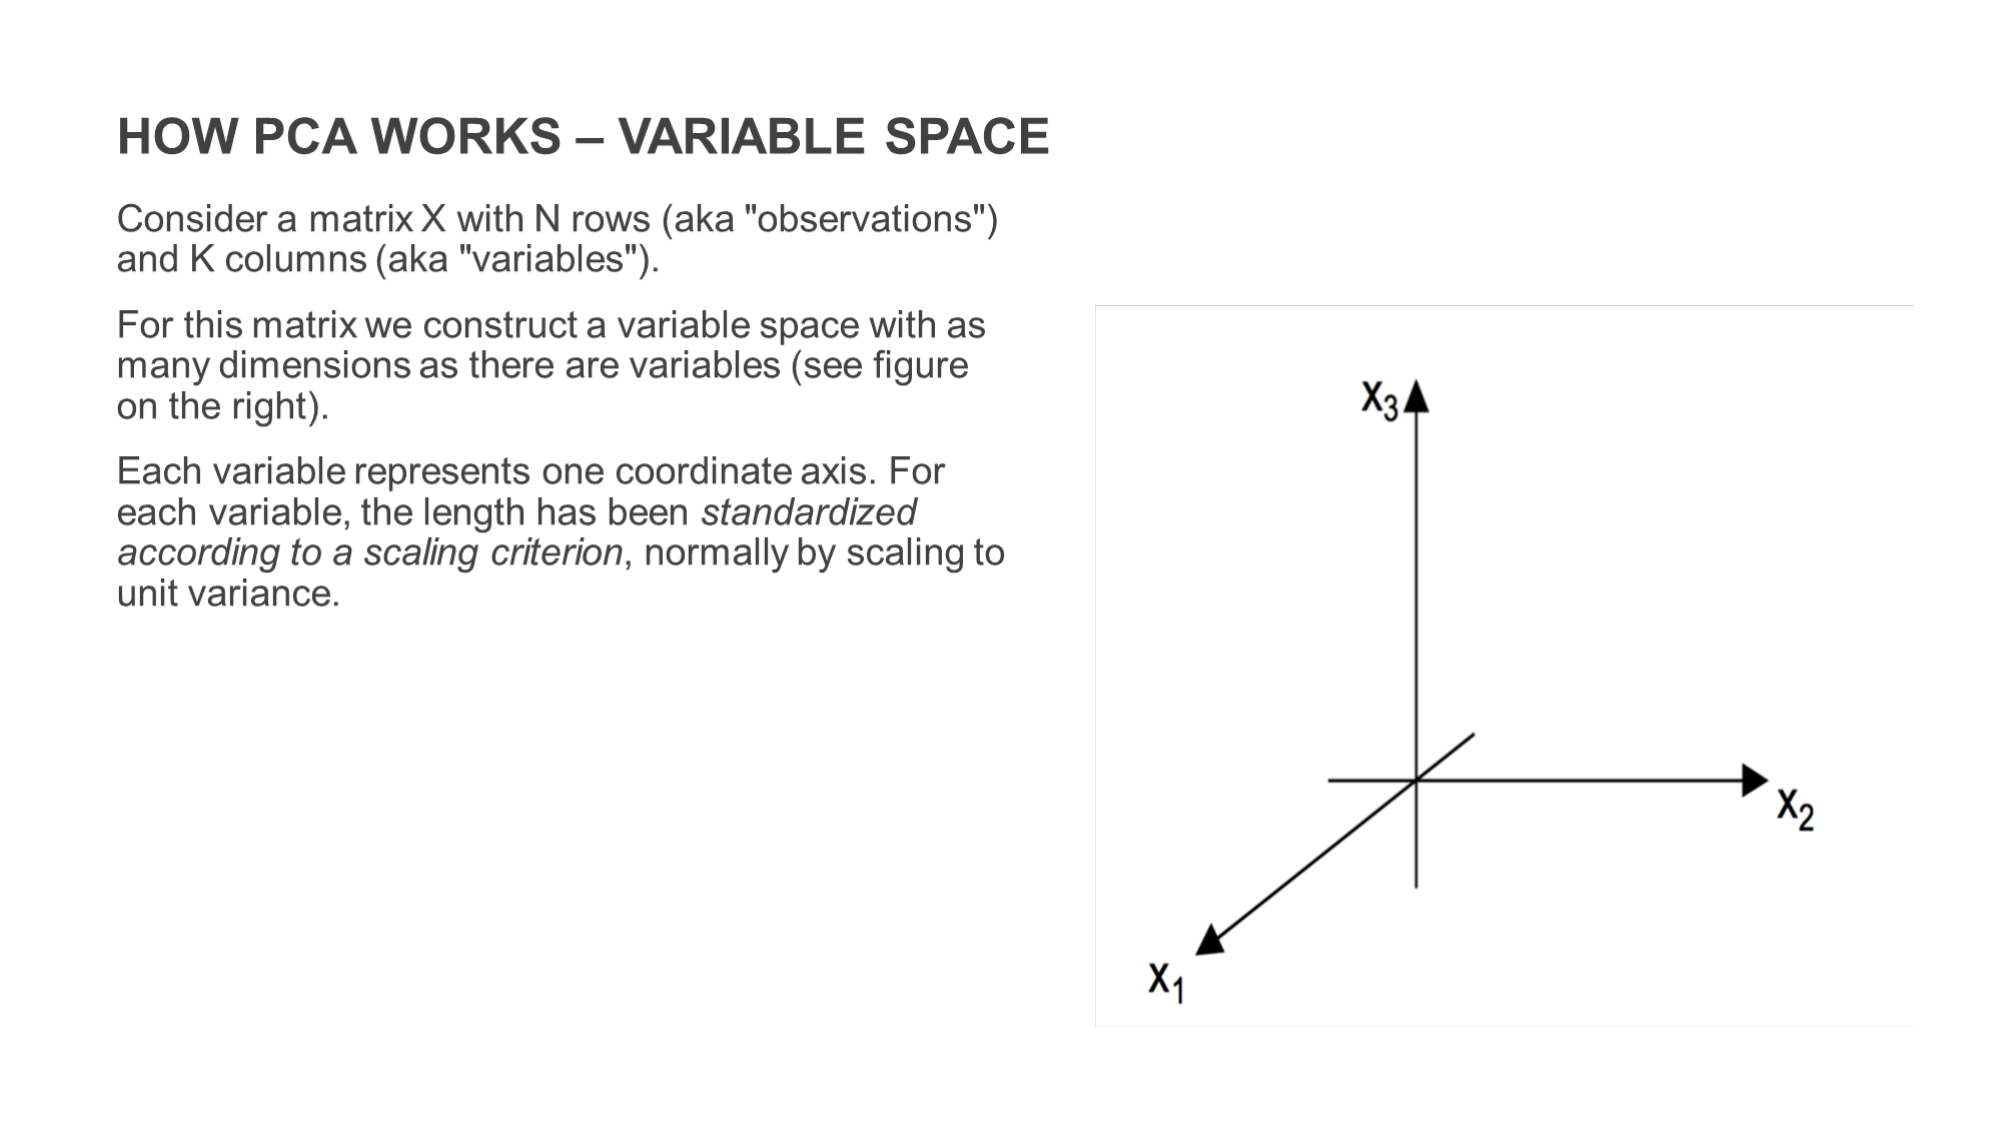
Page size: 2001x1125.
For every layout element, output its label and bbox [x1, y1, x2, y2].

picture [86, 55, 1914, 1070]
